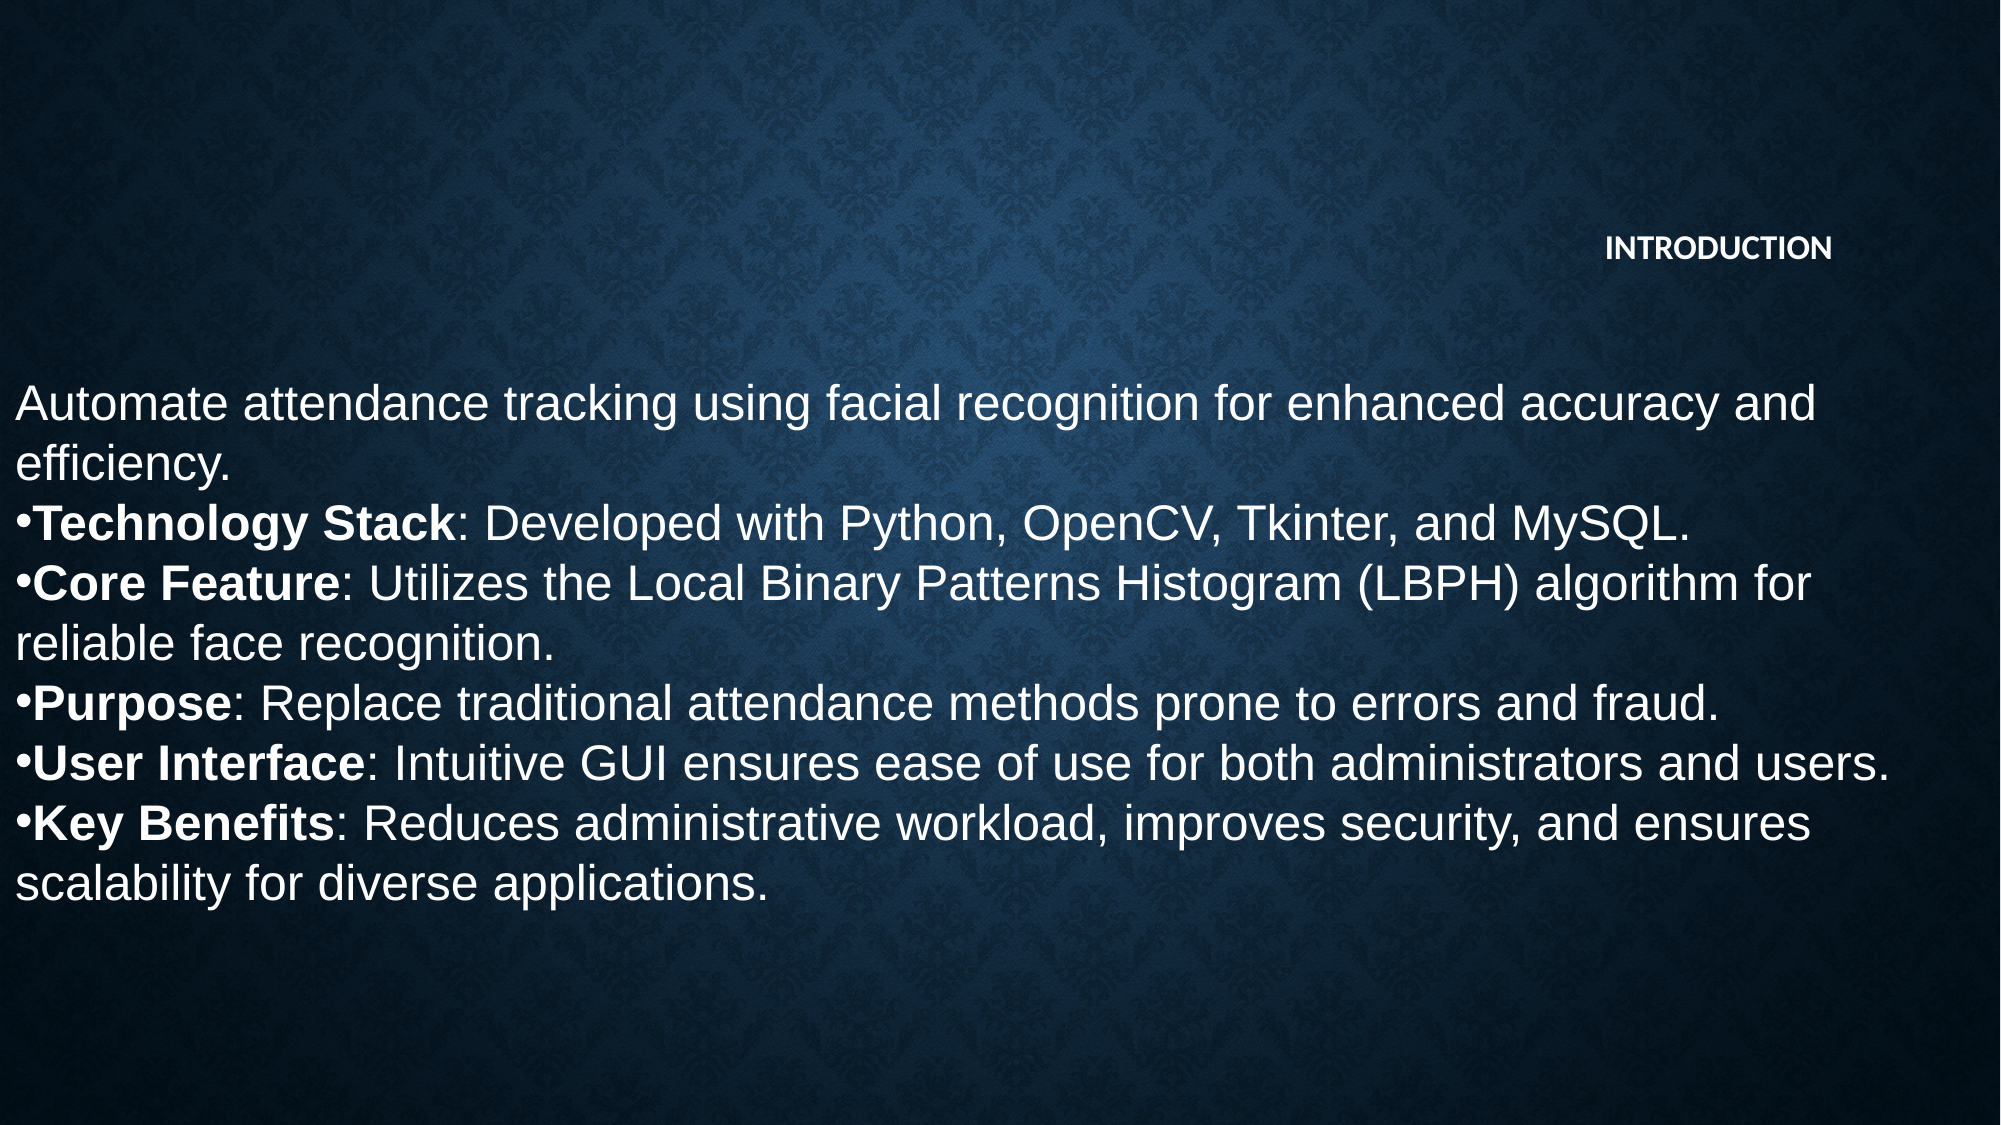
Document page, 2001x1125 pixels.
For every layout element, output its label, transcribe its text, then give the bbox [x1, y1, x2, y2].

title Introduction [149, 221, 1849, 318]
list Automate attendance tracking using facial recognition for enhanced accuracy and efficiency. Technology Stack: Developed with Python, OpenCV, Tkinter, and MySQL. Core Feature: Utilizes the Local Binary Patterns Histogram (LBPH) algorithm for reliable face recognition. Purpose: Replace traditional attendance methods prone to errors and fraud. User Interface: Intuitive GUI ensures ease of use for both administrators and users. Key Benefits: Reduces administrative workload, improves security, and ensures scalability for diverse applications. [0, 320, 2000, 974]
